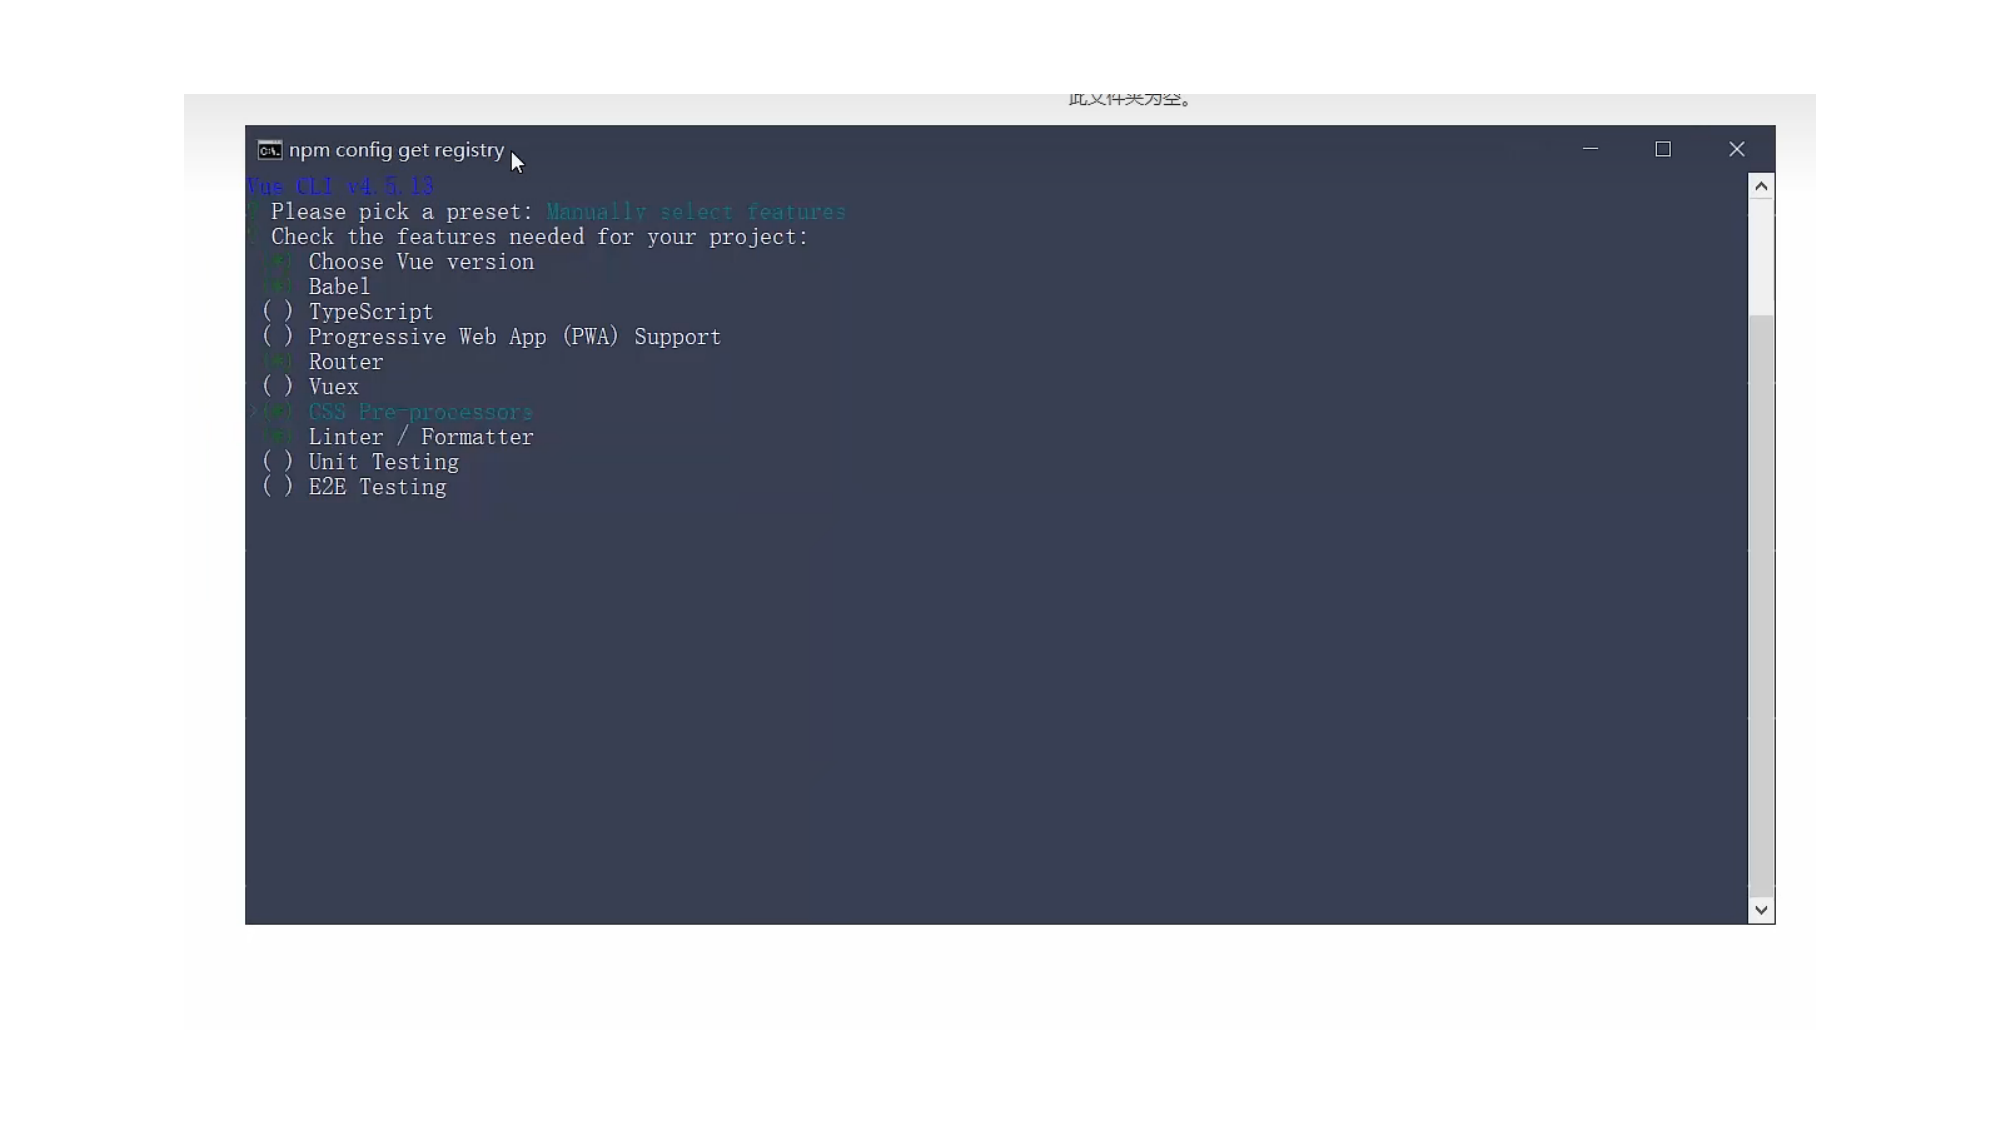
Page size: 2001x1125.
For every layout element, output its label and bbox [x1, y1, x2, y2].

picture [184, 94, 1816, 1030]
